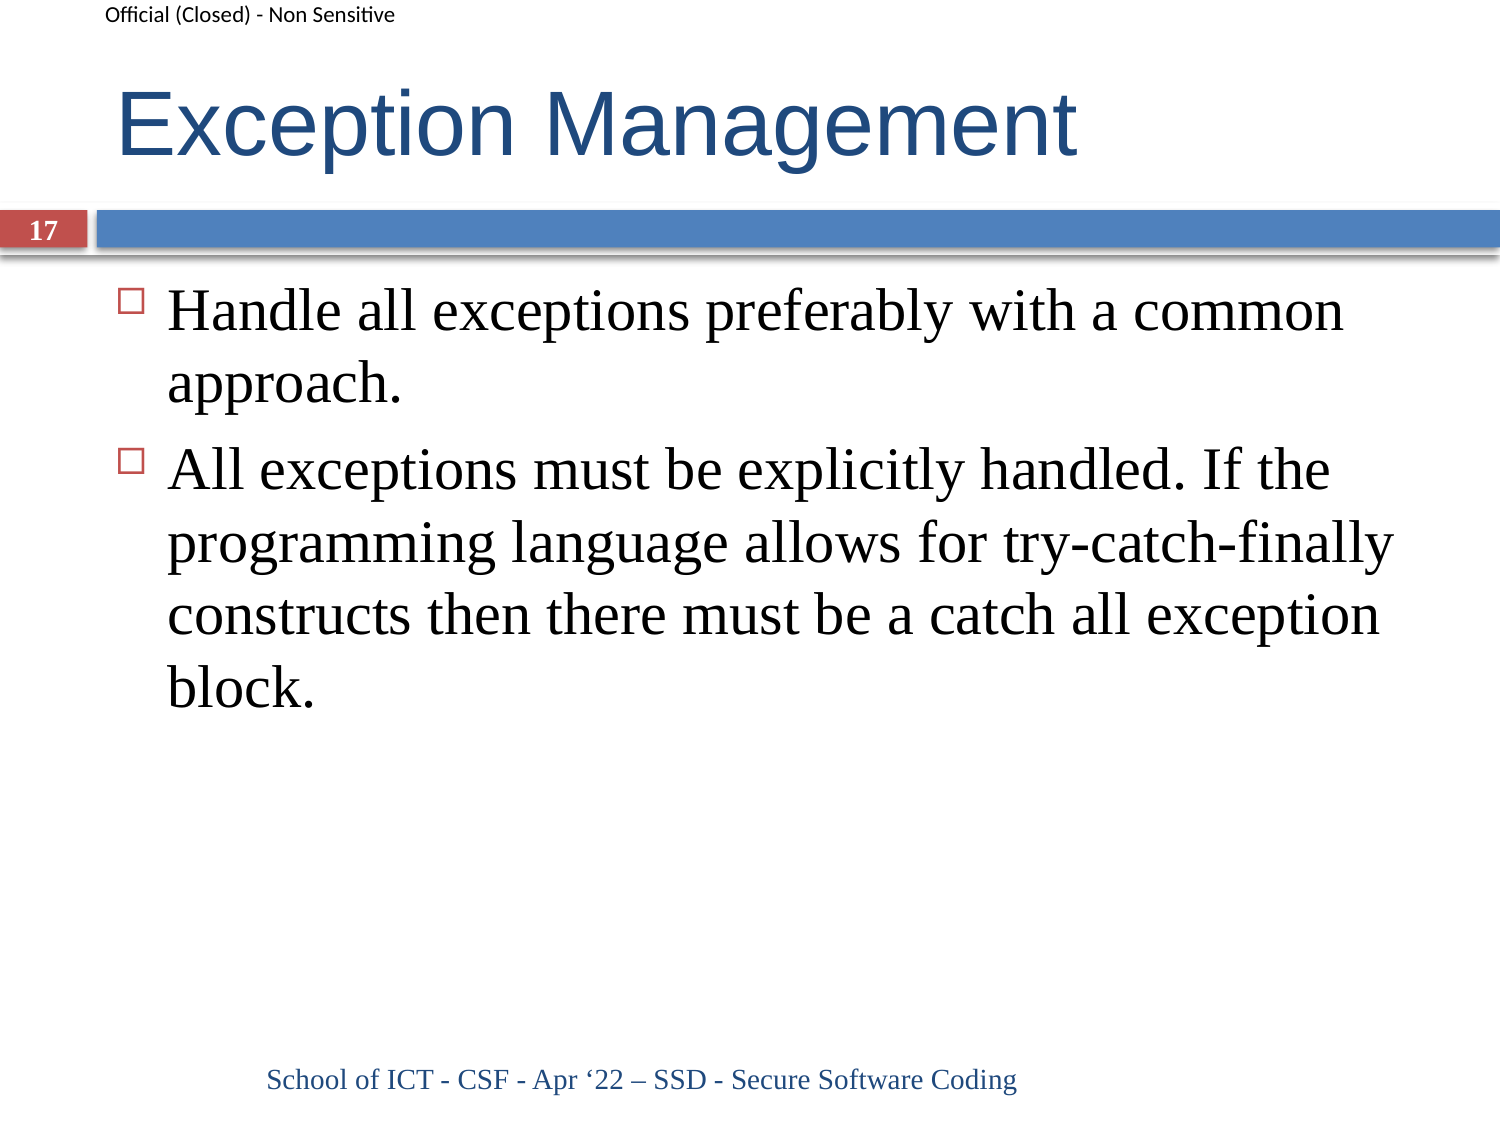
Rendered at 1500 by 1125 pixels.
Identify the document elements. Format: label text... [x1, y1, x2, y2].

list Handle all exceptions preferably with a common approach. All exceptions must be explicitly handled. If the programming language allows for try-catch-finally constructs then there must be a catch all exception block. [100, 262, 1438, 1000]
footer School of ICT - CSF - Apr ‘22 – SSD - Secure Software Coding [99, 1048, 1033, 1108]
title Exception Management [100, 37, 1438, 200]
slide_number 17 [0, 208, 88, 249]
